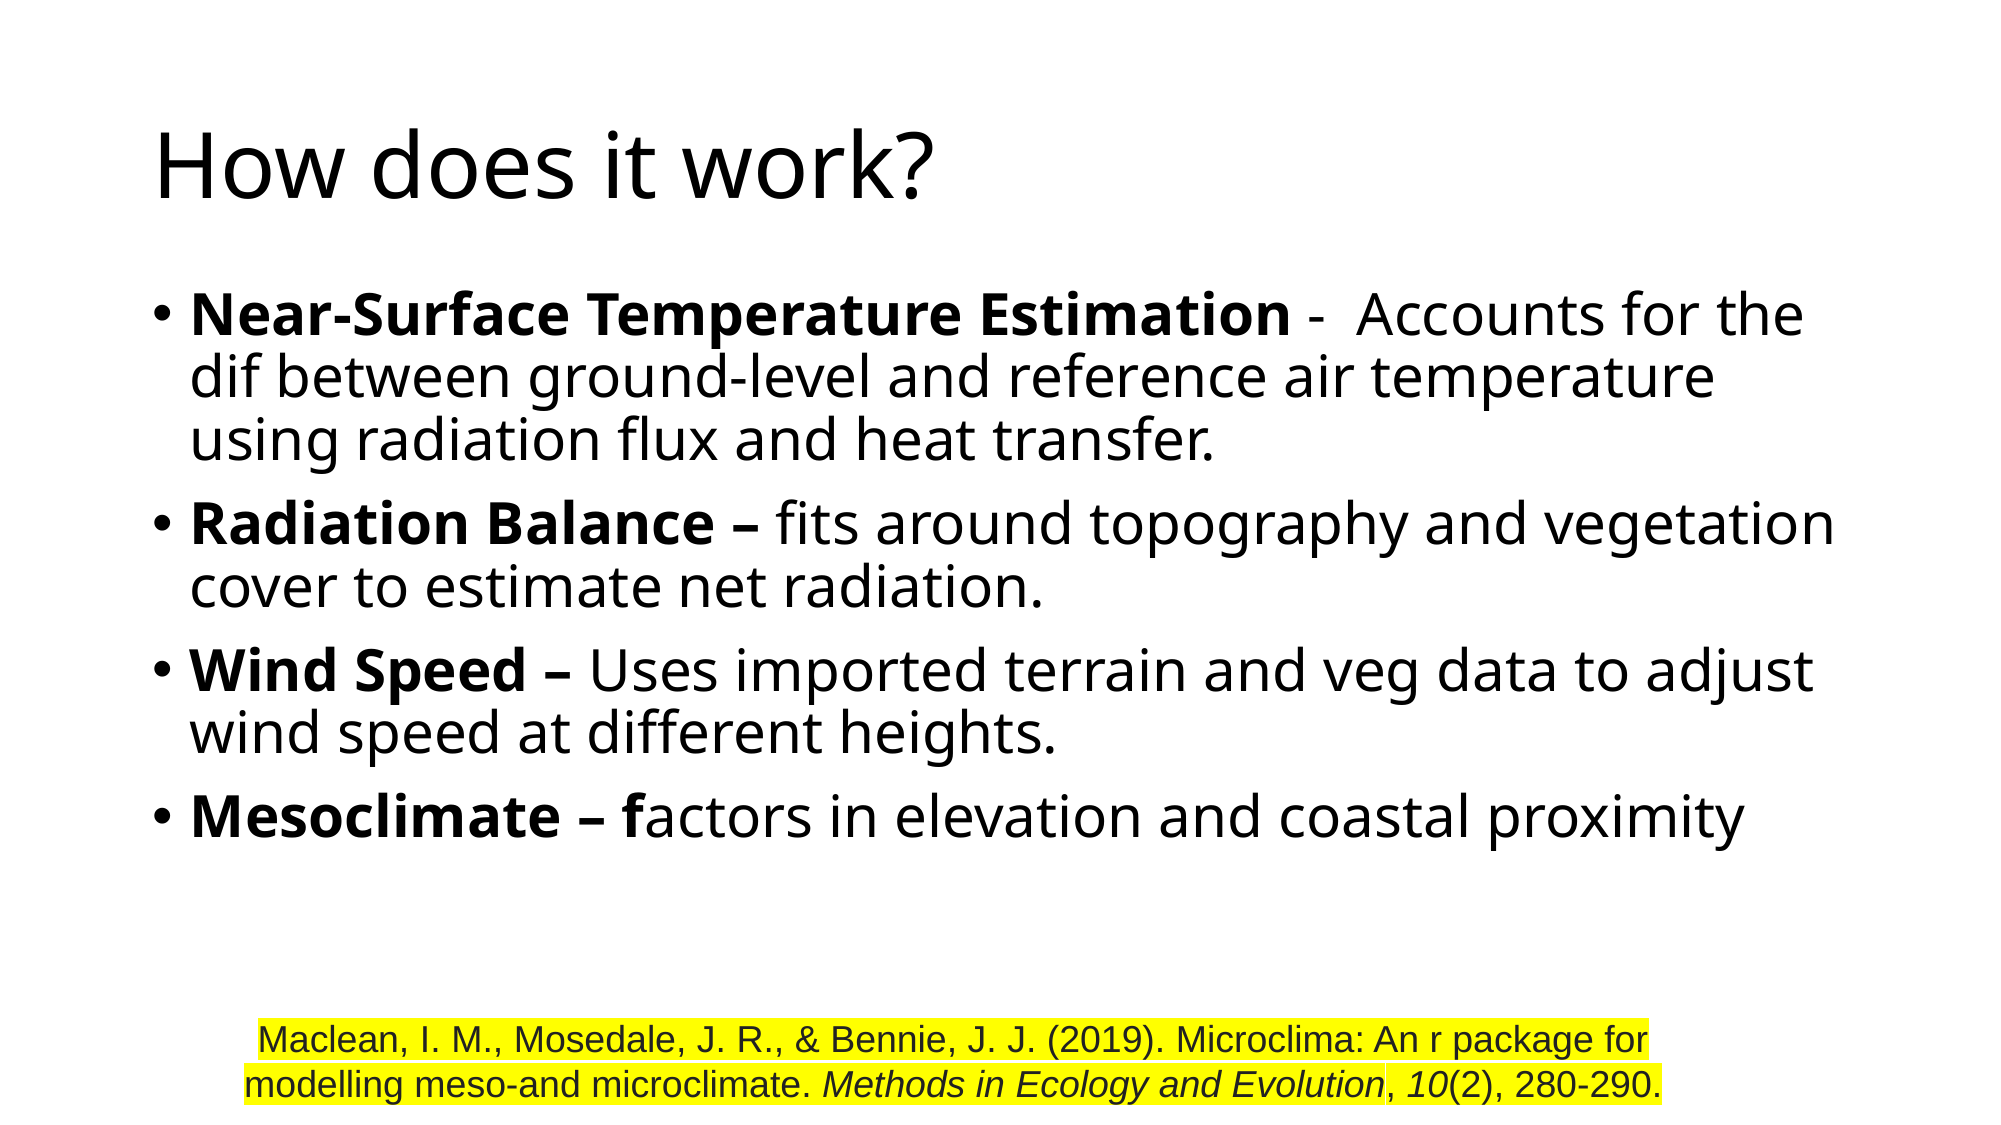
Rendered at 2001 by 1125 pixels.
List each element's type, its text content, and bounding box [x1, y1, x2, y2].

list Near-Surface Temperature Estimation - Accounts for the dif between ground-level and reference air temperature using radiation flux and heat transfer. Radiation Balance – fits around topography and vegetation cover to estimate net radiation. Wind Speed – Uses imported terrain and veg data to adjust wind speed at different heights. Mesoclimate – factors in elevation and coastal proximity [137, 277, 1863, 992]
text_box Maclean, I. M., Mosedale, J. R., & Bennie, J. J. (2019). Microclima: An r package for modelling meso‐and microclimate. Methods in Ecology and Evolution, 10(2), 280-290. [194, 1007, 1713, 1113]
title How does it work? [137, 59, 1863, 277]
